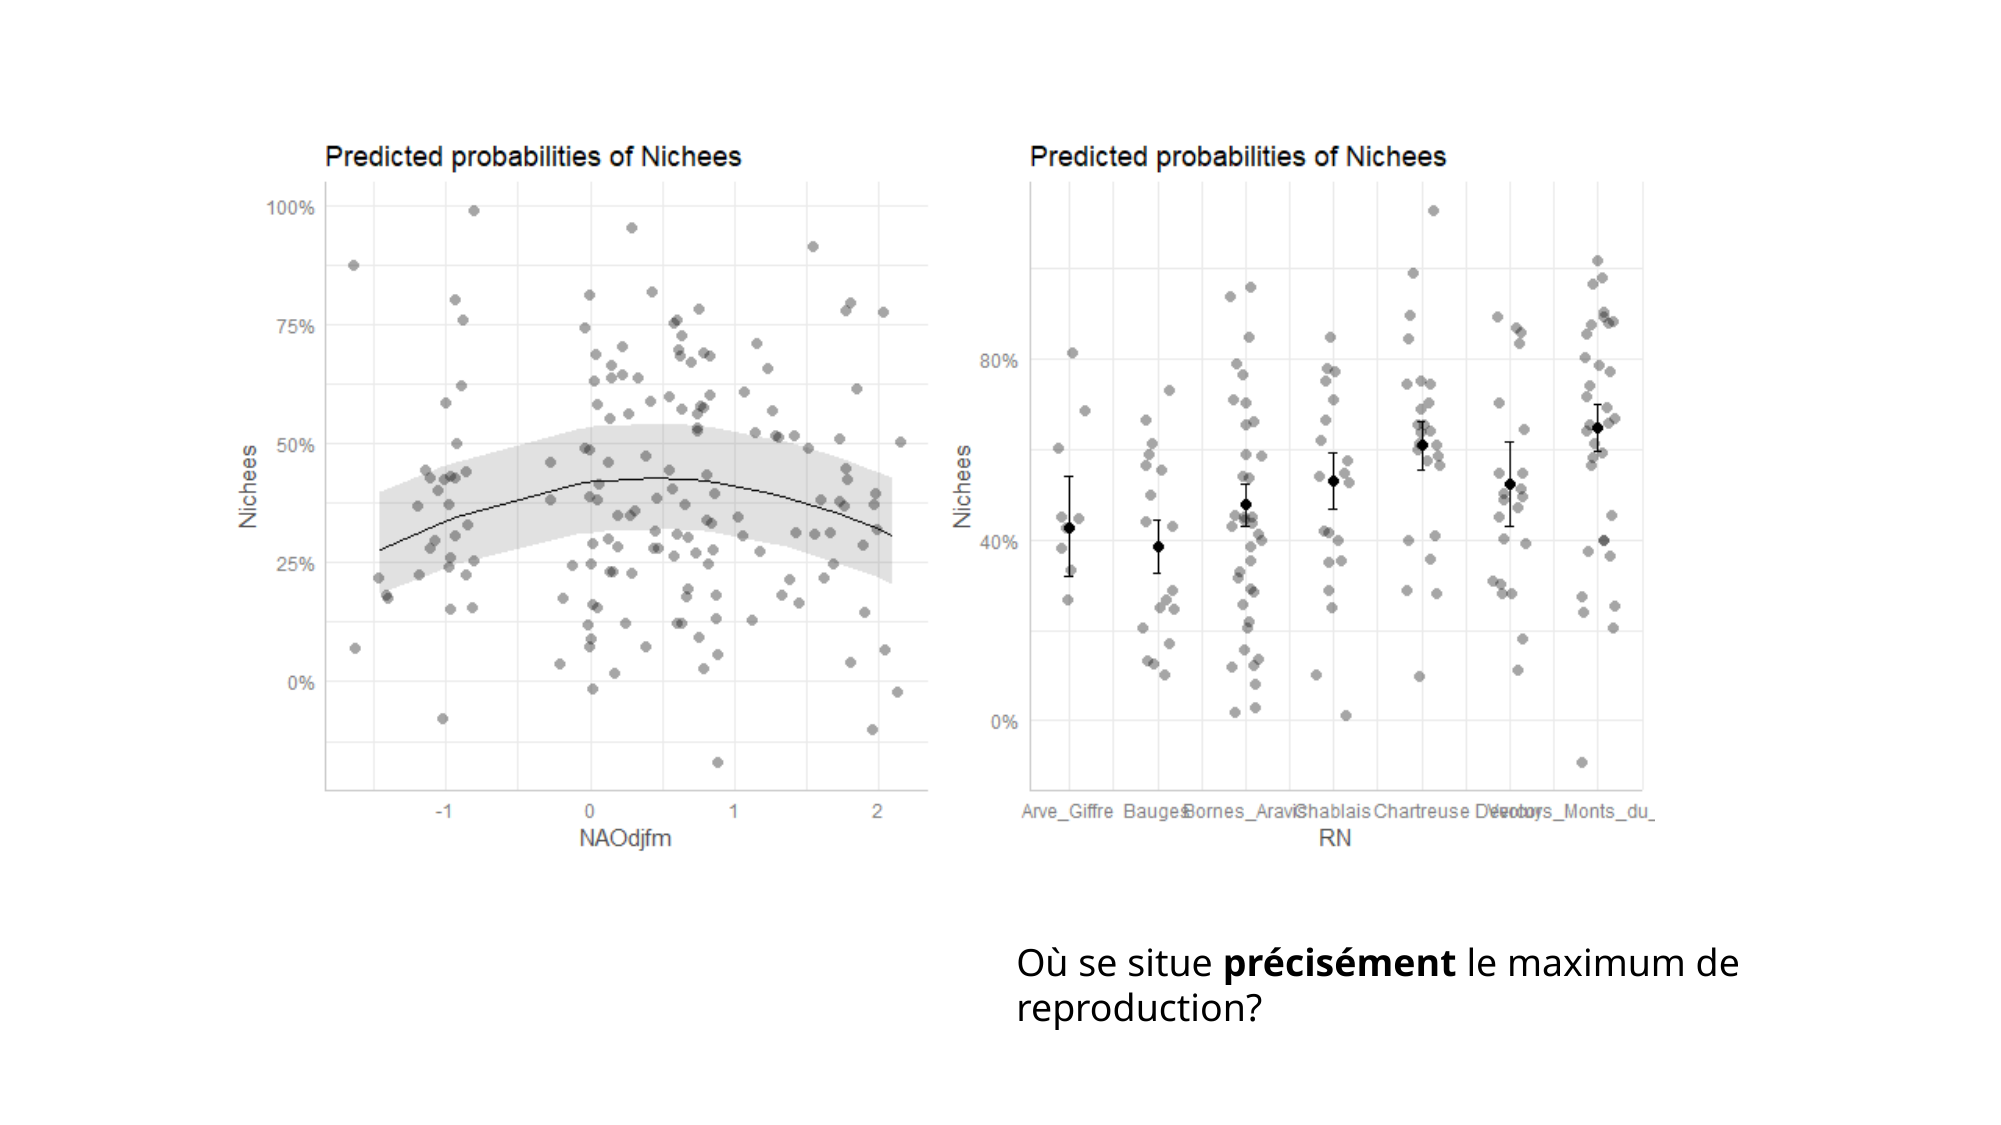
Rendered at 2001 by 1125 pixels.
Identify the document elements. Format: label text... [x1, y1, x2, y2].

picture [225, 132, 1655, 862]
text_box Où se situe précisément le maximum de reproduction? [1001, 931, 1871, 1037]
